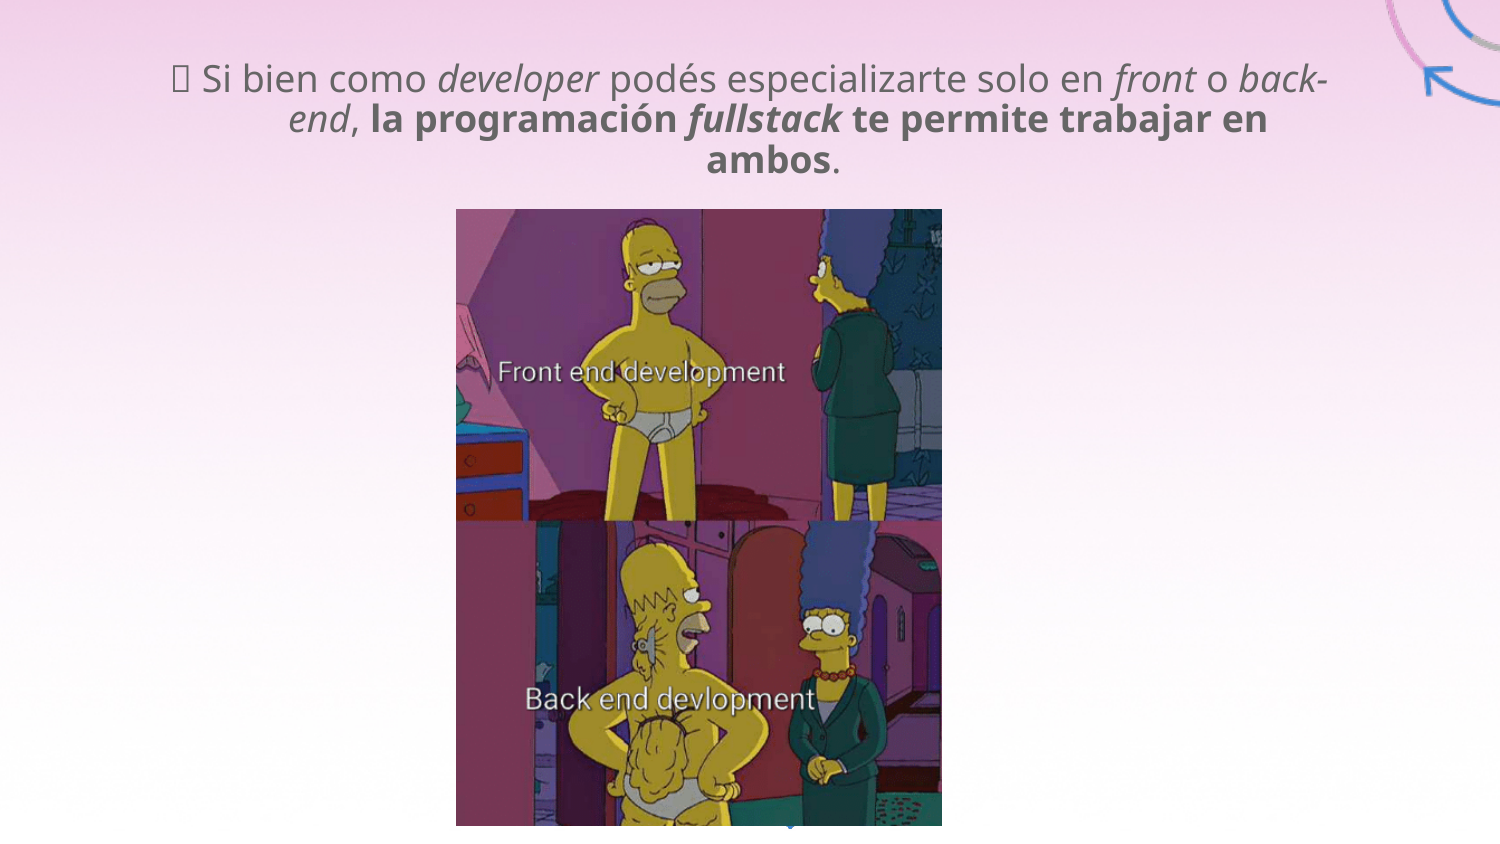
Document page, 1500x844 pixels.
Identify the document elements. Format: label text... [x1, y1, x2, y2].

subtitle 🚀 Si bien como developer podés especializarte solo en front o back-end, la programación fullstack te permite trabajar en ambos. [131, 54, 1352, 402]
picture [0, 0, 1500, 844]
